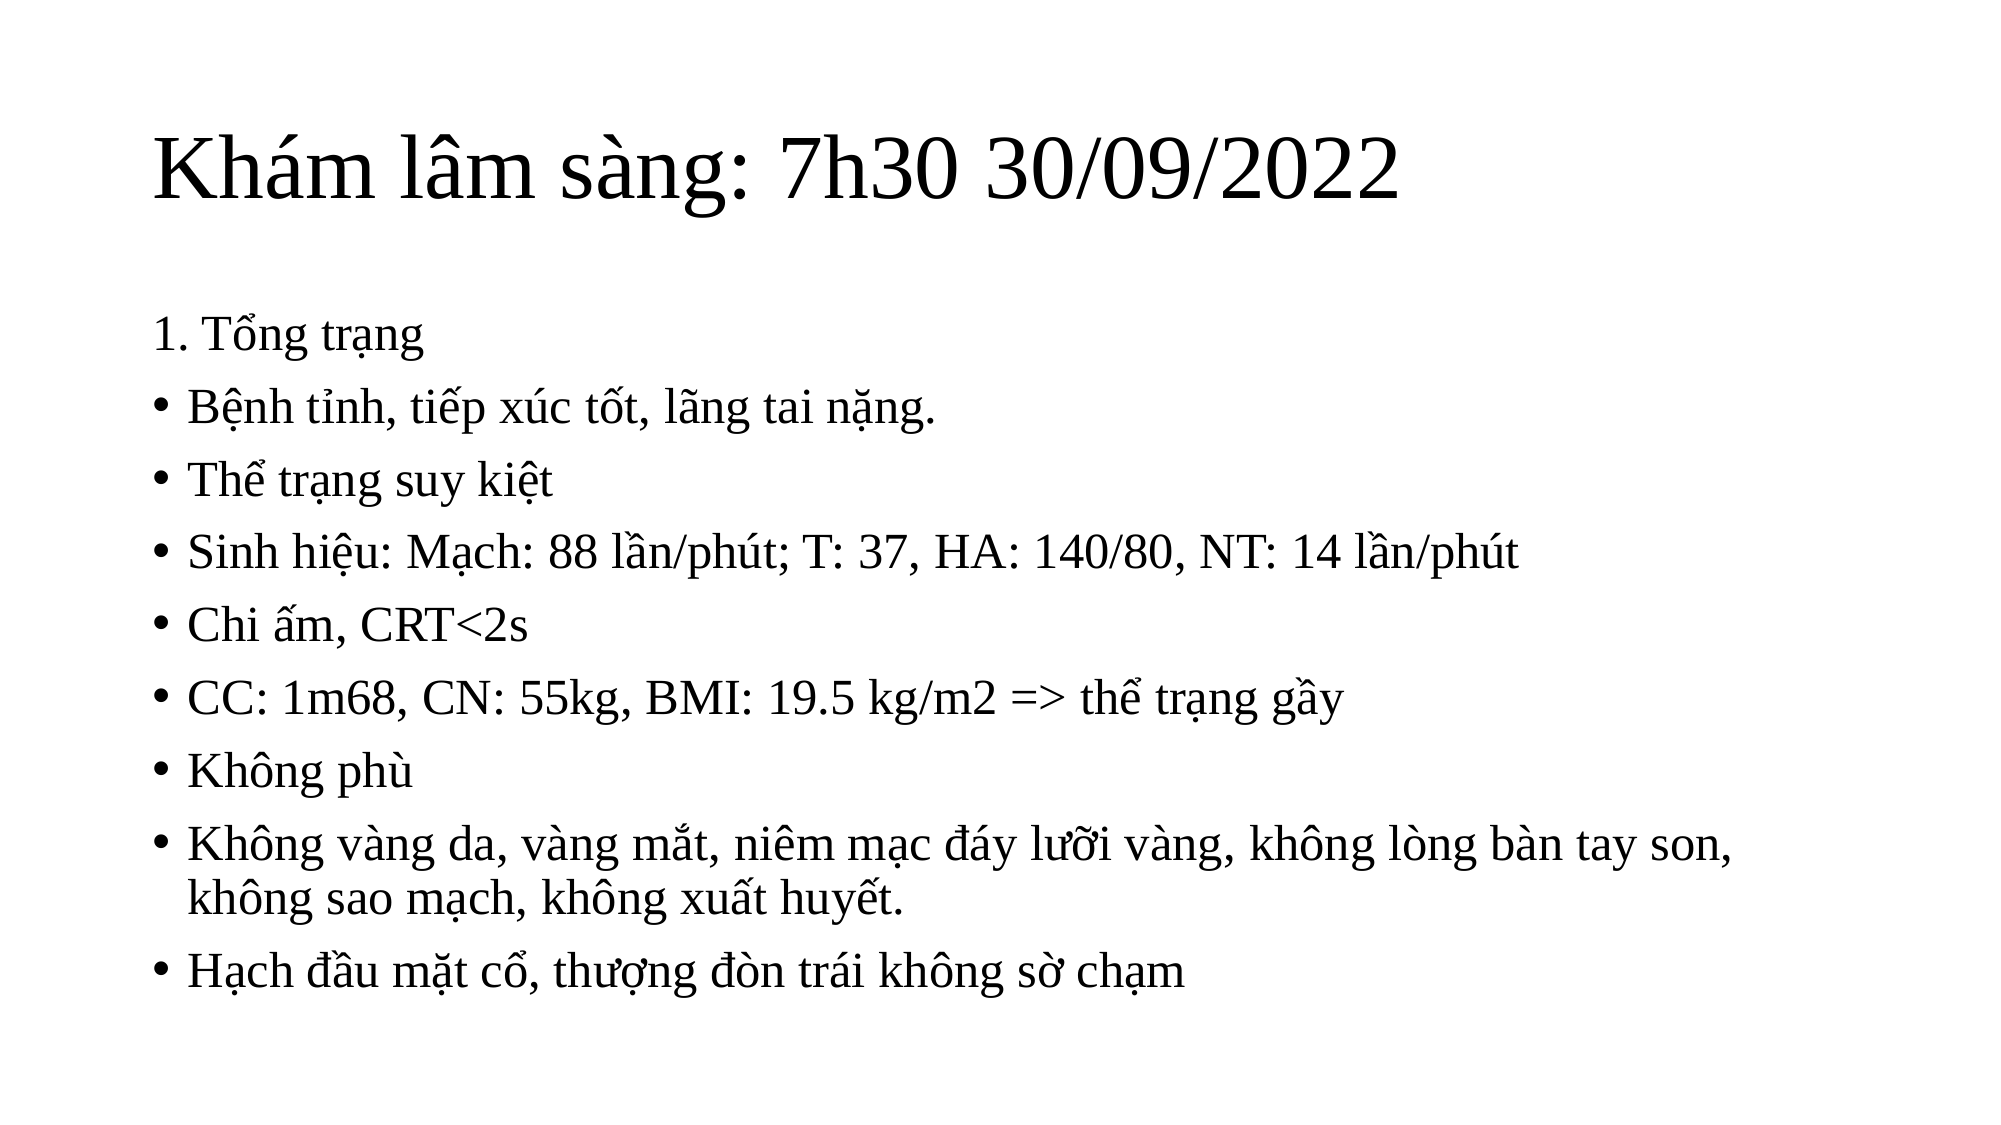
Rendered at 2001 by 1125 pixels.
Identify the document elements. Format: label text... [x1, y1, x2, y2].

list 1. Tổng trạng Bệnh tỉnh, tiếp xúc tốt, lãng tai nặng. Thể trạng suy kiệt Sinh hiệu: Mạch: 88 lần/phút; T: 37, HA: 140/80, NT: 14 lần/phút Chi ấm, CRT<2s CC: 1m68, CN: 55kg, BMI: 19.5 kg/m2 => thể trạng gầy Không phù Không vàng da, vàng mắt, niêm mạc đáy lưỡi vàng, không lòng bàn tay son, không sao mạch, không xuất huyết. Hạch đầu mặt cổ, thượng đòn trái không sờ chạm [137, 299, 1863, 1014]
title Khám lâm sàng: 7h30 30/09/2022 [137, 59, 1863, 278]
